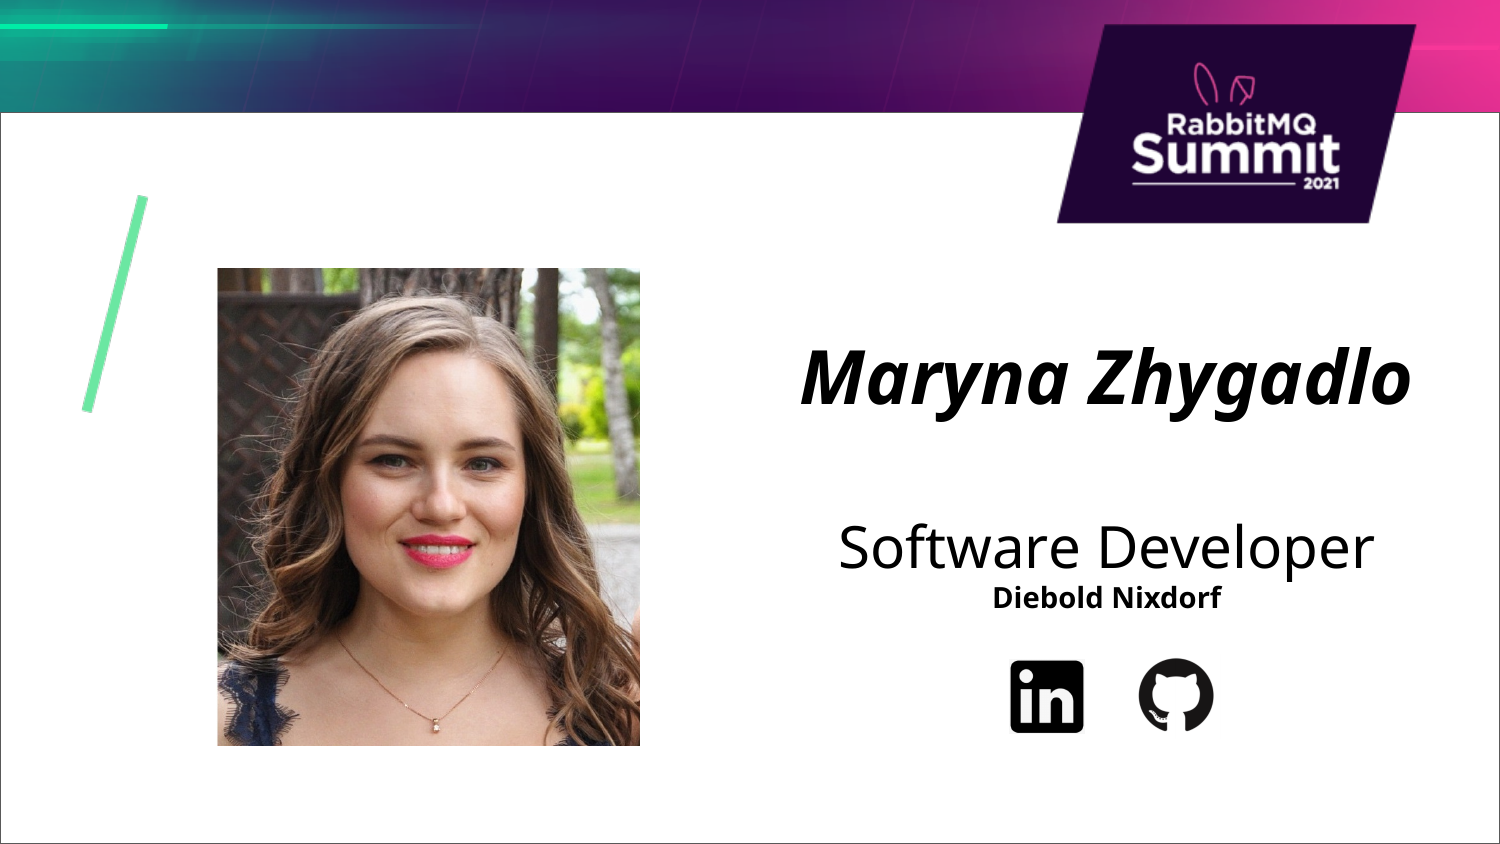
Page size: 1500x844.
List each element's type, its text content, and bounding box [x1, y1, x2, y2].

title Maryna Zhygadlo Software Developer Diebold Nixdorf [725, 224, 1488, 651]
picture [216, 268, 640, 747]
picture [1130, 654, 1222, 739]
picture [81, 194, 149, 414]
picture [0, 0, 1500, 224]
picture [1008, 658, 1085, 735]
